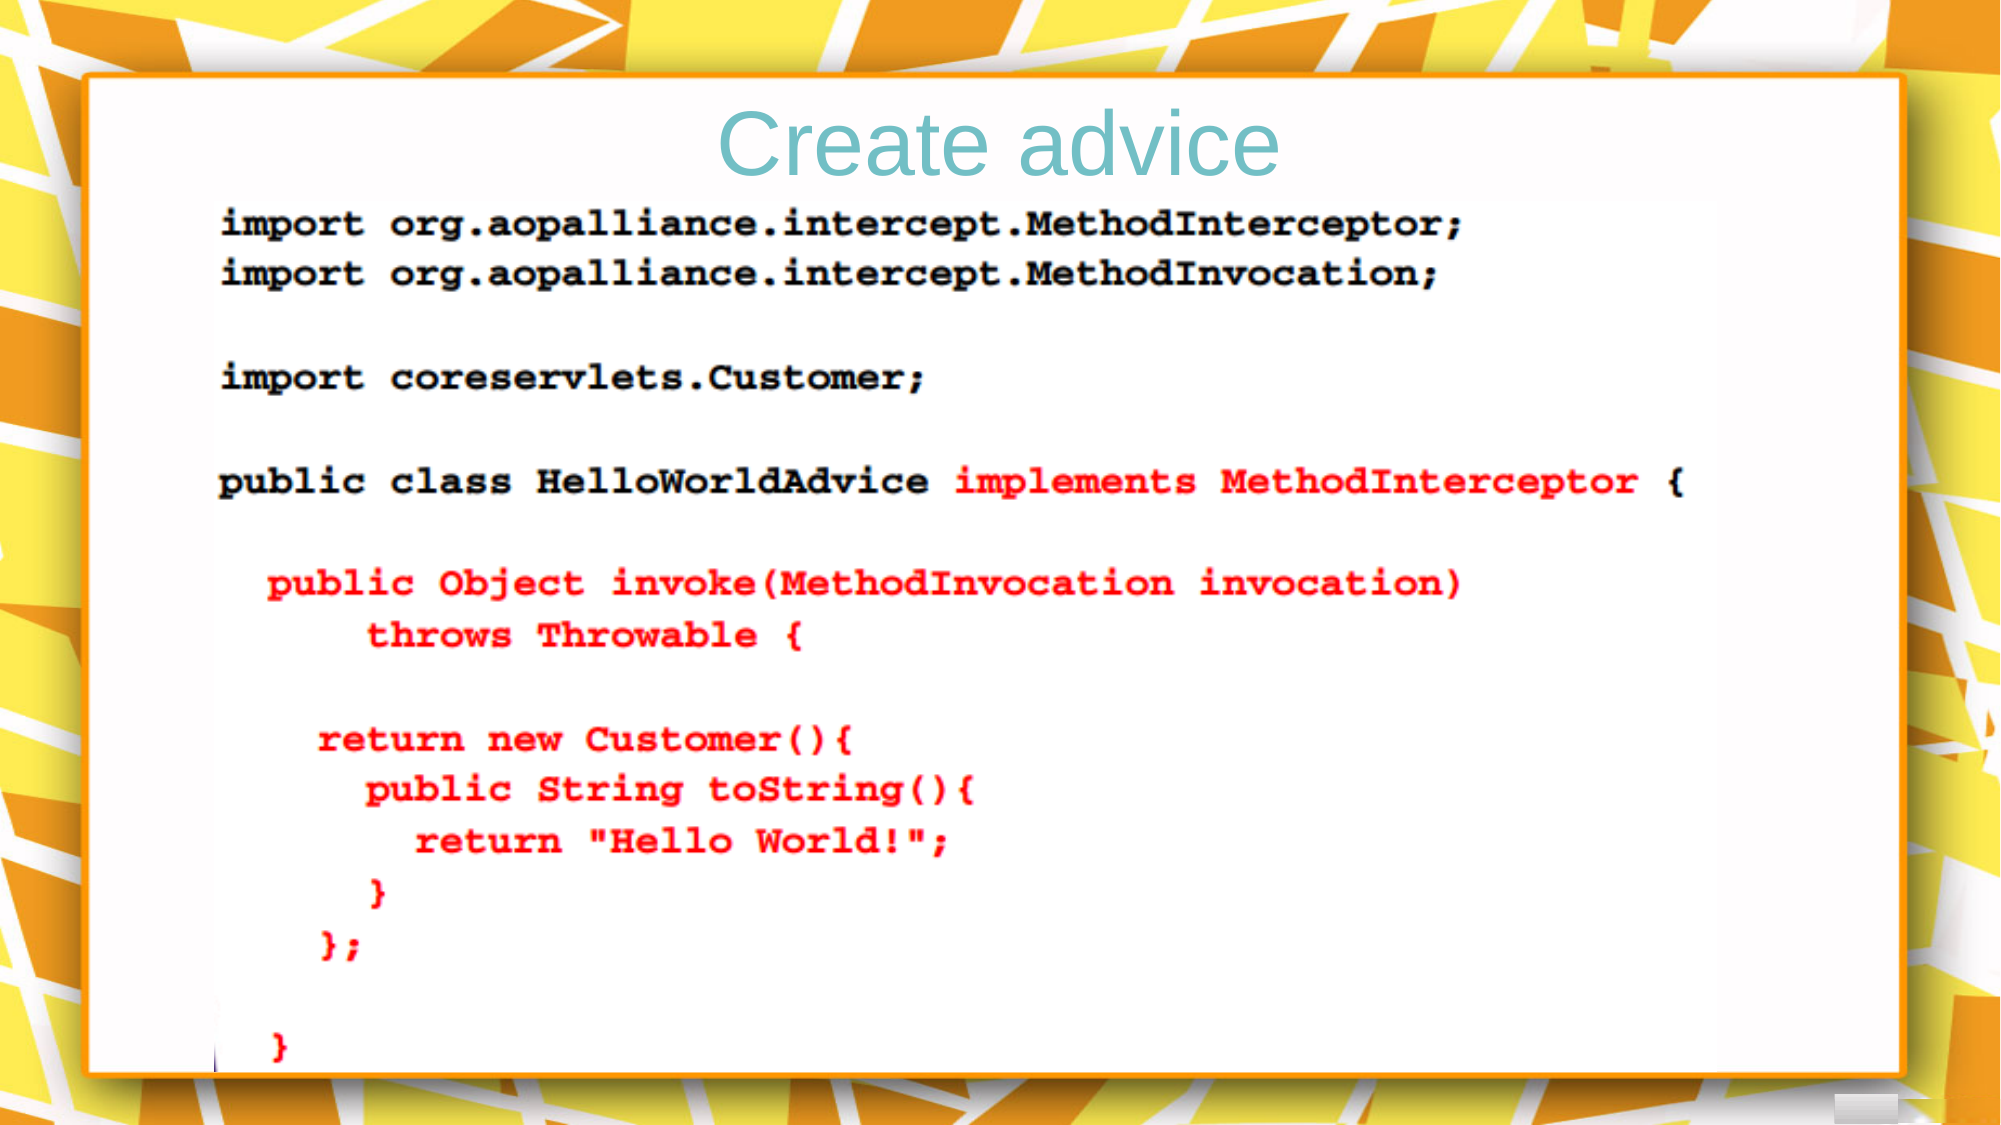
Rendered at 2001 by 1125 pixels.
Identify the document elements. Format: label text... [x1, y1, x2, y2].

title Create advice [99, 45, 1900, 233]
picture [0, 0, 2001, 1125]
